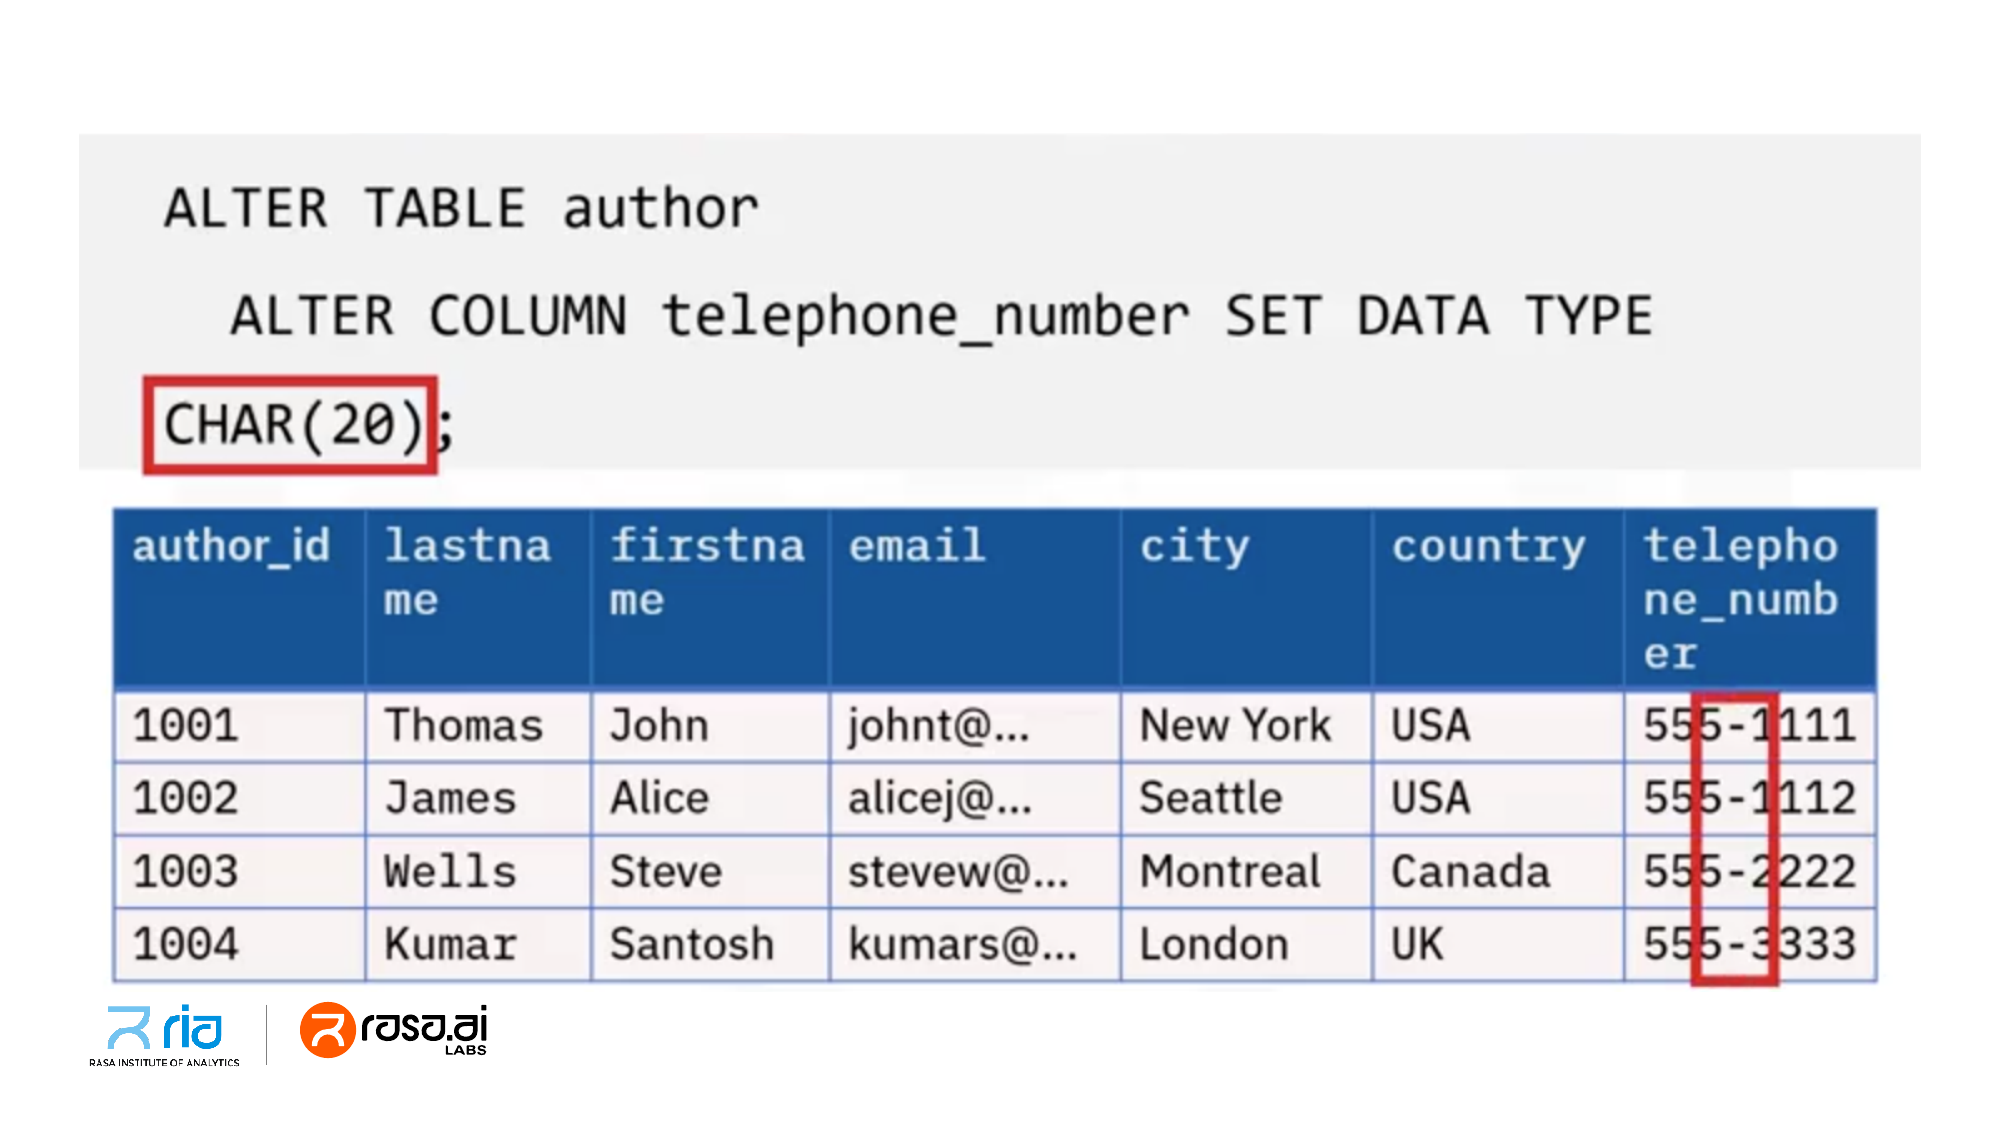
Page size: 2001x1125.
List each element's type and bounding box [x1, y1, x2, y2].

picture [78, 132, 1921, 1078]
